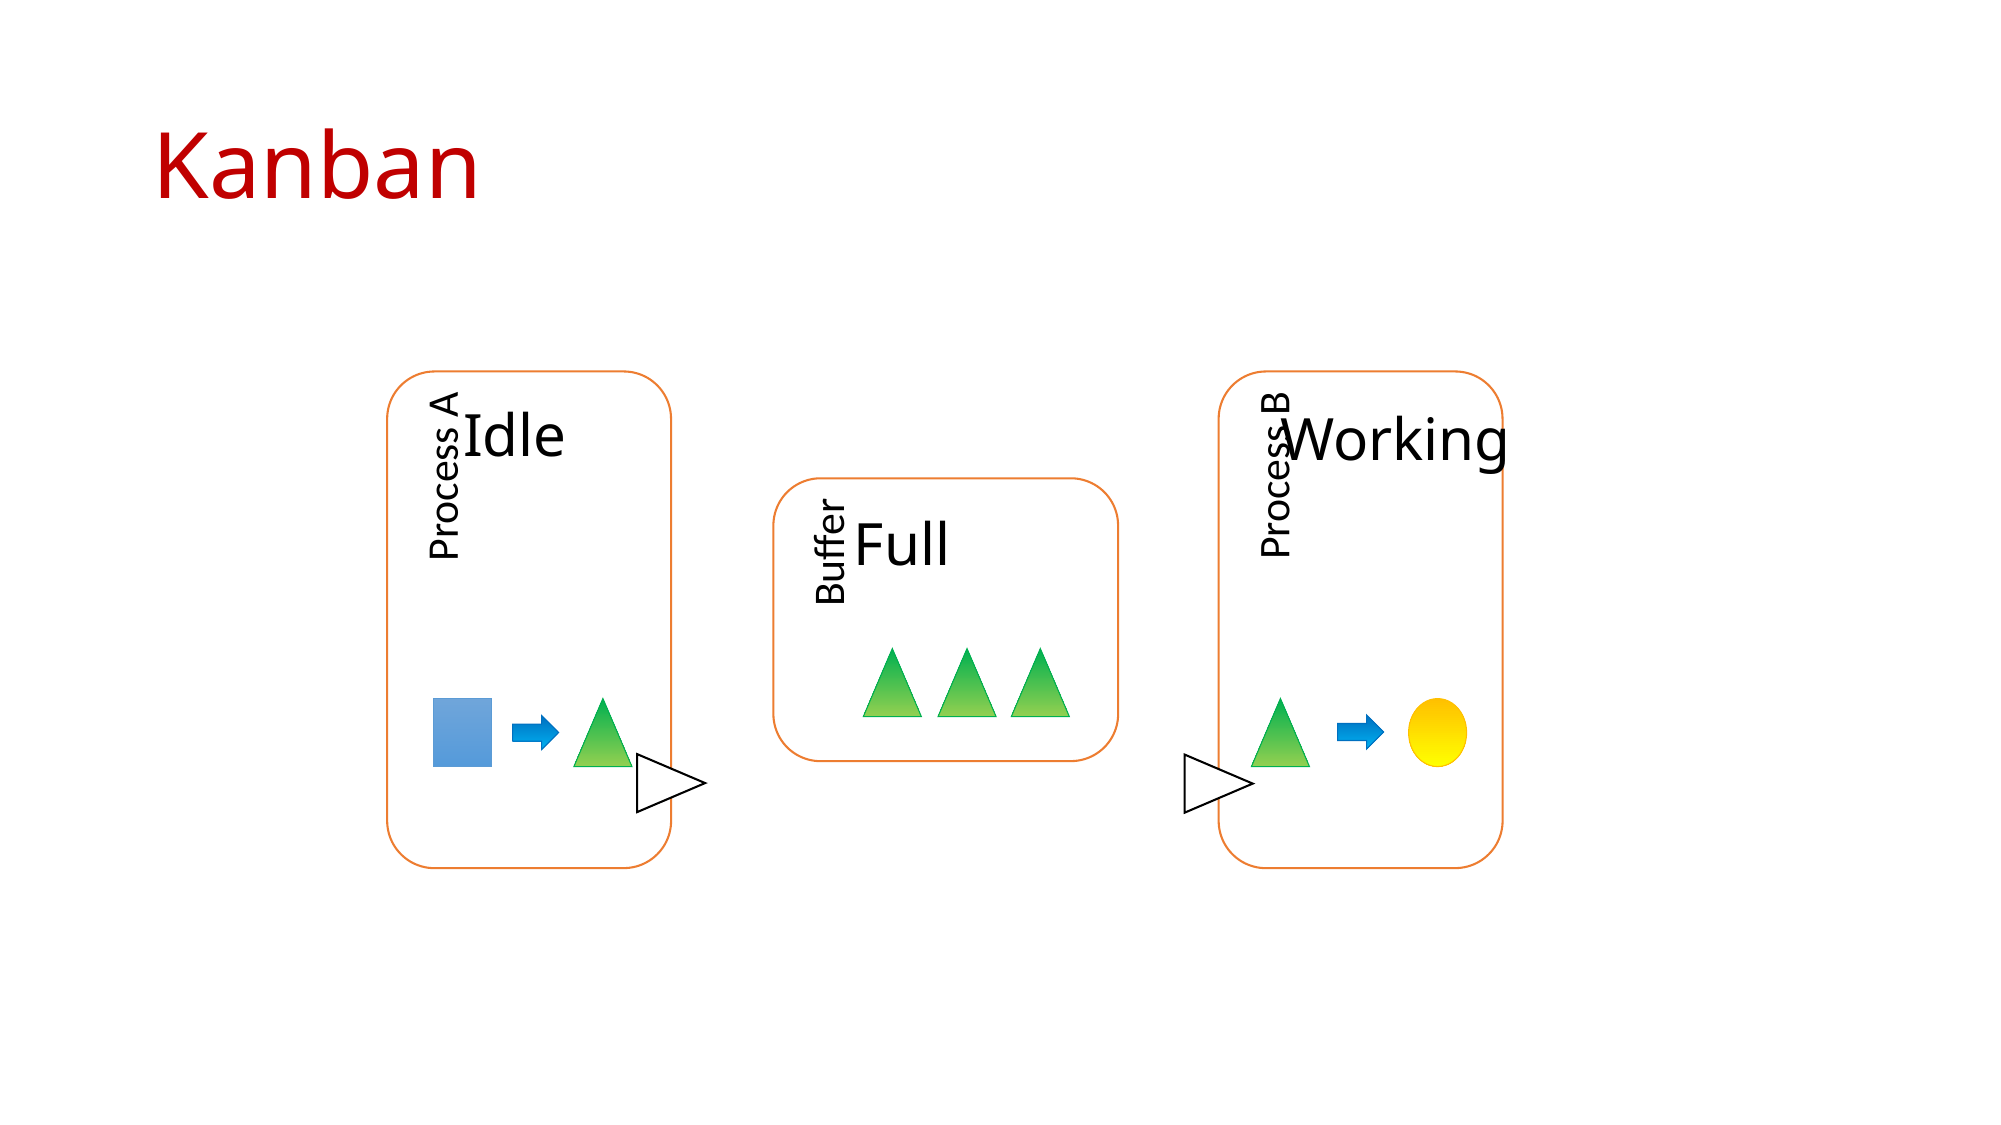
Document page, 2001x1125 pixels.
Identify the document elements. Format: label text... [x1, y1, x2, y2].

text_box [512, 714, 560, 751]
text_box [636, 752, 708, 814]
text_box Process B [1217, 370, 1504, 870]
text_box [1010, 647, 1071, 718]
text_box Full [840, 500, 964, 584]
text_box [862, 647, 923, 718]
text_box Process A [386, 370, 673, 870]
text_box Working [1266, 395, 1524, 479]
text_box [433, 698, 492, 767]
text_box Idle [450, 391, 580, 475]
text_box [1250, 697, 1311, 768]
text_box [1408, 698, 1468, 768]
text_box [573, 697, 633, 768]
title Kanban [137, 59, 1863, 278]
text_box [1183, 753, 1256, 815]
text_box Buffer [772, 477, 1120, 763]
text_box [937, 647, 997, 718]
text_box [1337, 713, 1385, 751]
